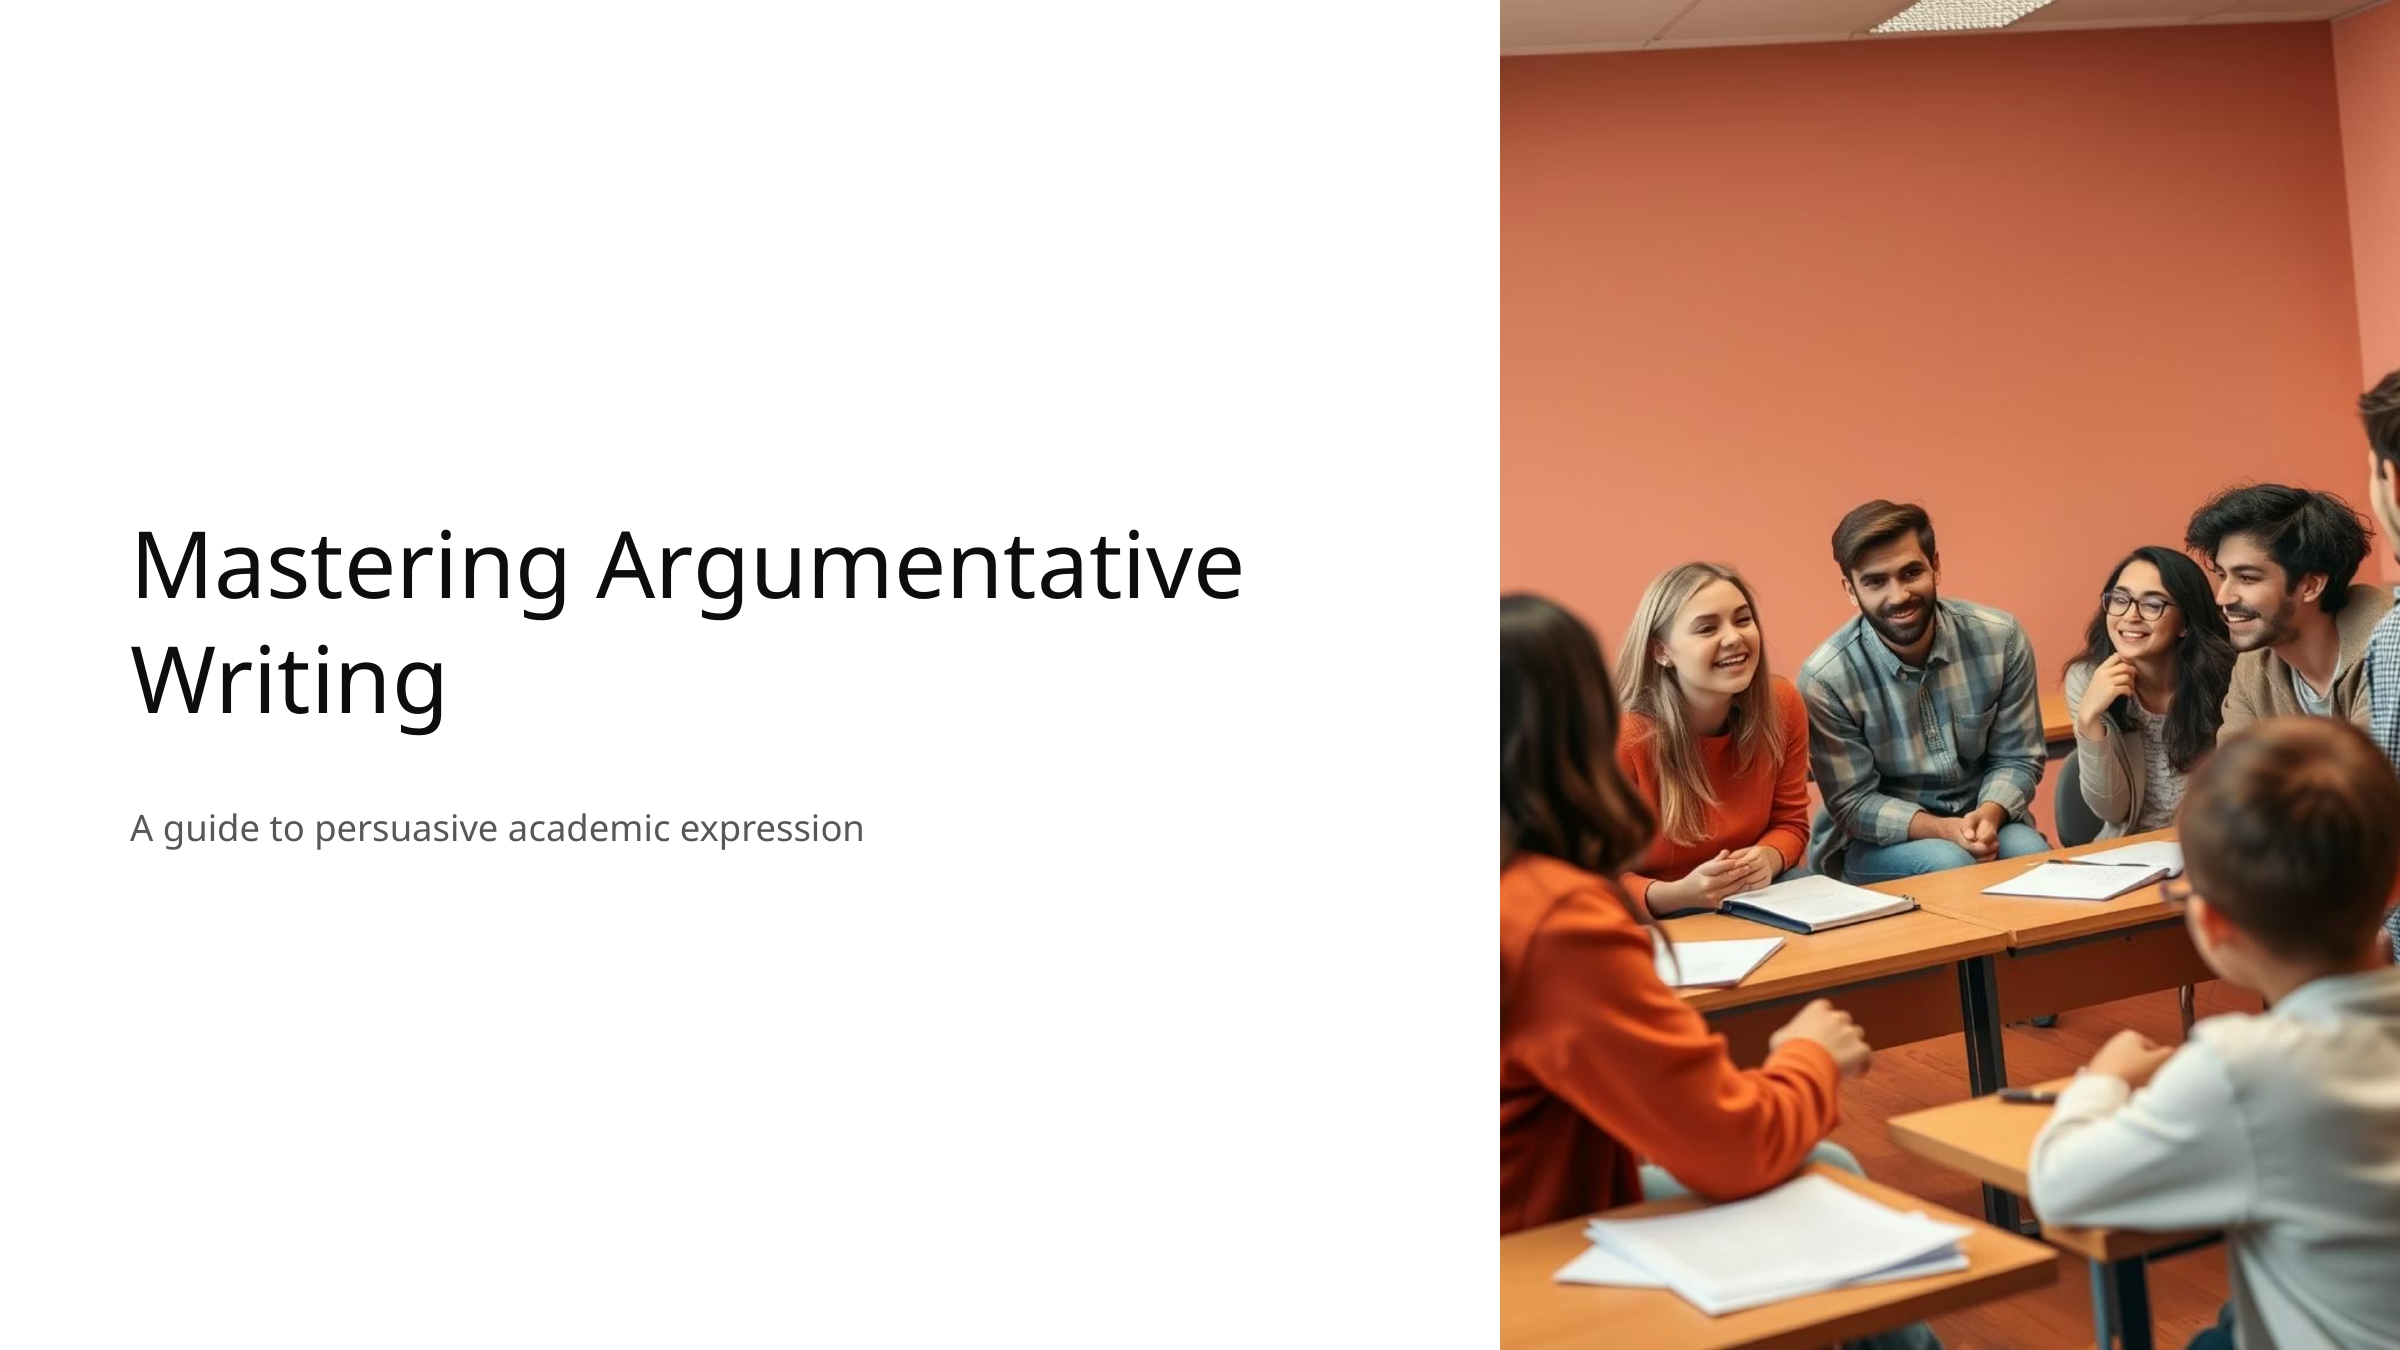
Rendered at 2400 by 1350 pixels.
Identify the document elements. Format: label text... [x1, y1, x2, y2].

picture [1499, 0, 2400, 1350]
text_box A guide to persuasive academic expression [130, 789, 1370, 849]
text_box Mastering Argumentative Writing [130, 501, 1370, 734]
